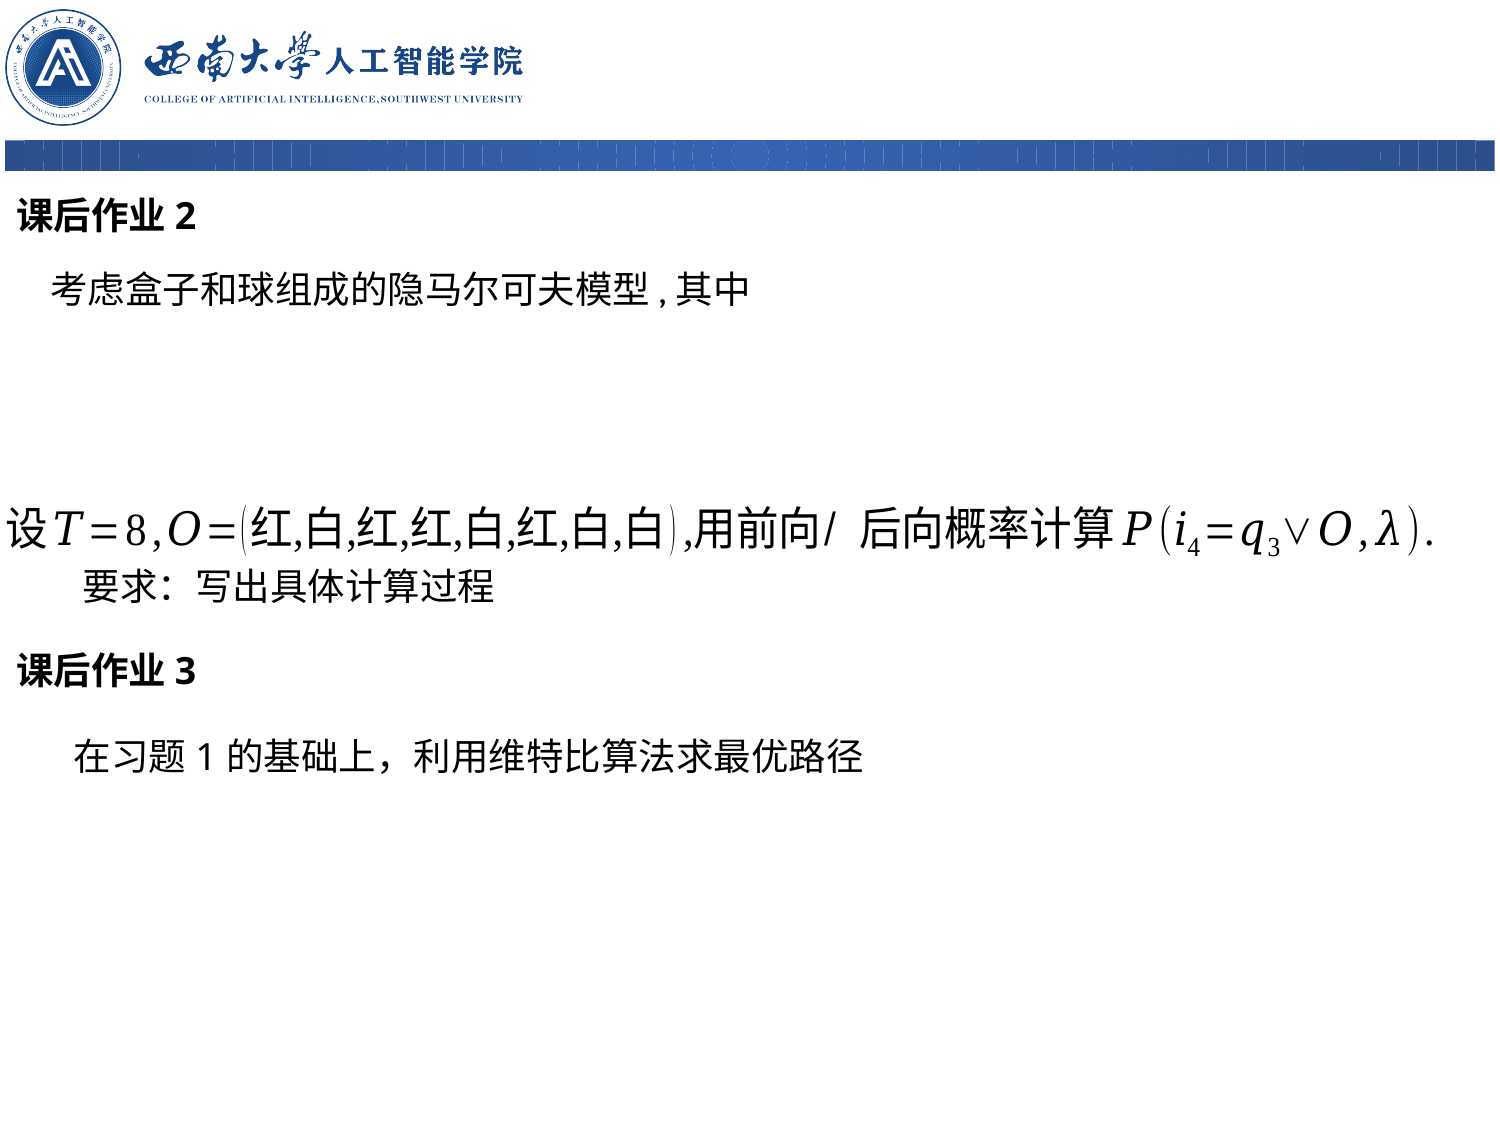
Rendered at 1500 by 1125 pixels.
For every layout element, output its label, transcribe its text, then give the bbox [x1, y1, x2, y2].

text_box 要求：写出具体计算过程 [67, 555, 510, 616]
picture [5, 9, 523, 126]
text_box 课后作业3 [1, 639, 212, 700]
text_box 课后作业2 [1, 184, 212, 245]
text_box [4, 139, 1496, 172]
text_box 在习题1的基础上，利用维特比算法求最优路径 [59, 725, 879, 786]
